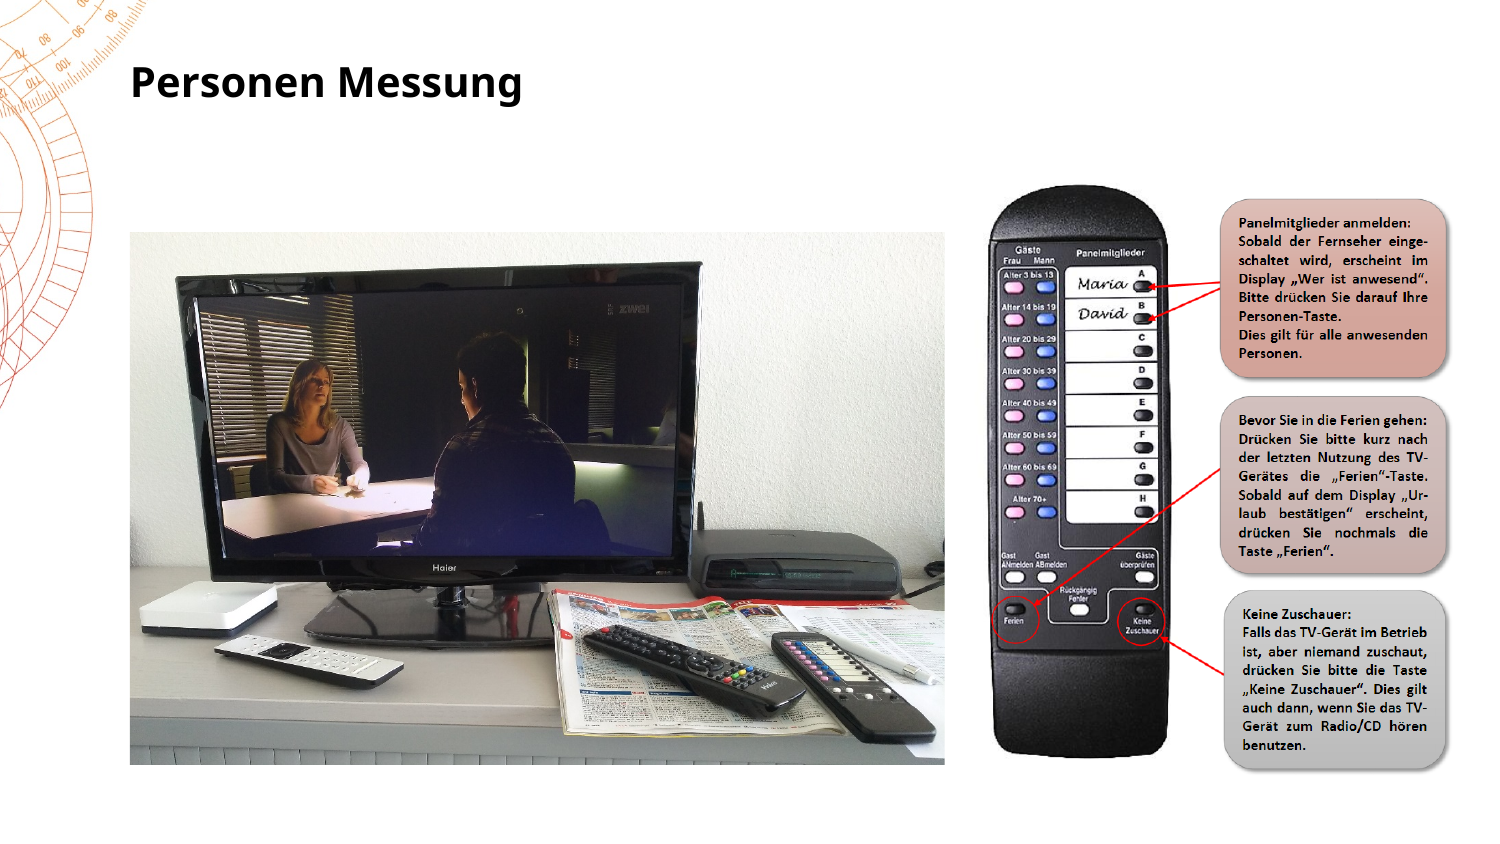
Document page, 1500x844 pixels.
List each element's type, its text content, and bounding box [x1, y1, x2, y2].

title Personen Messung [129, 55, 1459, 109]
picture [974, 172, 1460, 779]
picture [0, 0, 945, 765]
